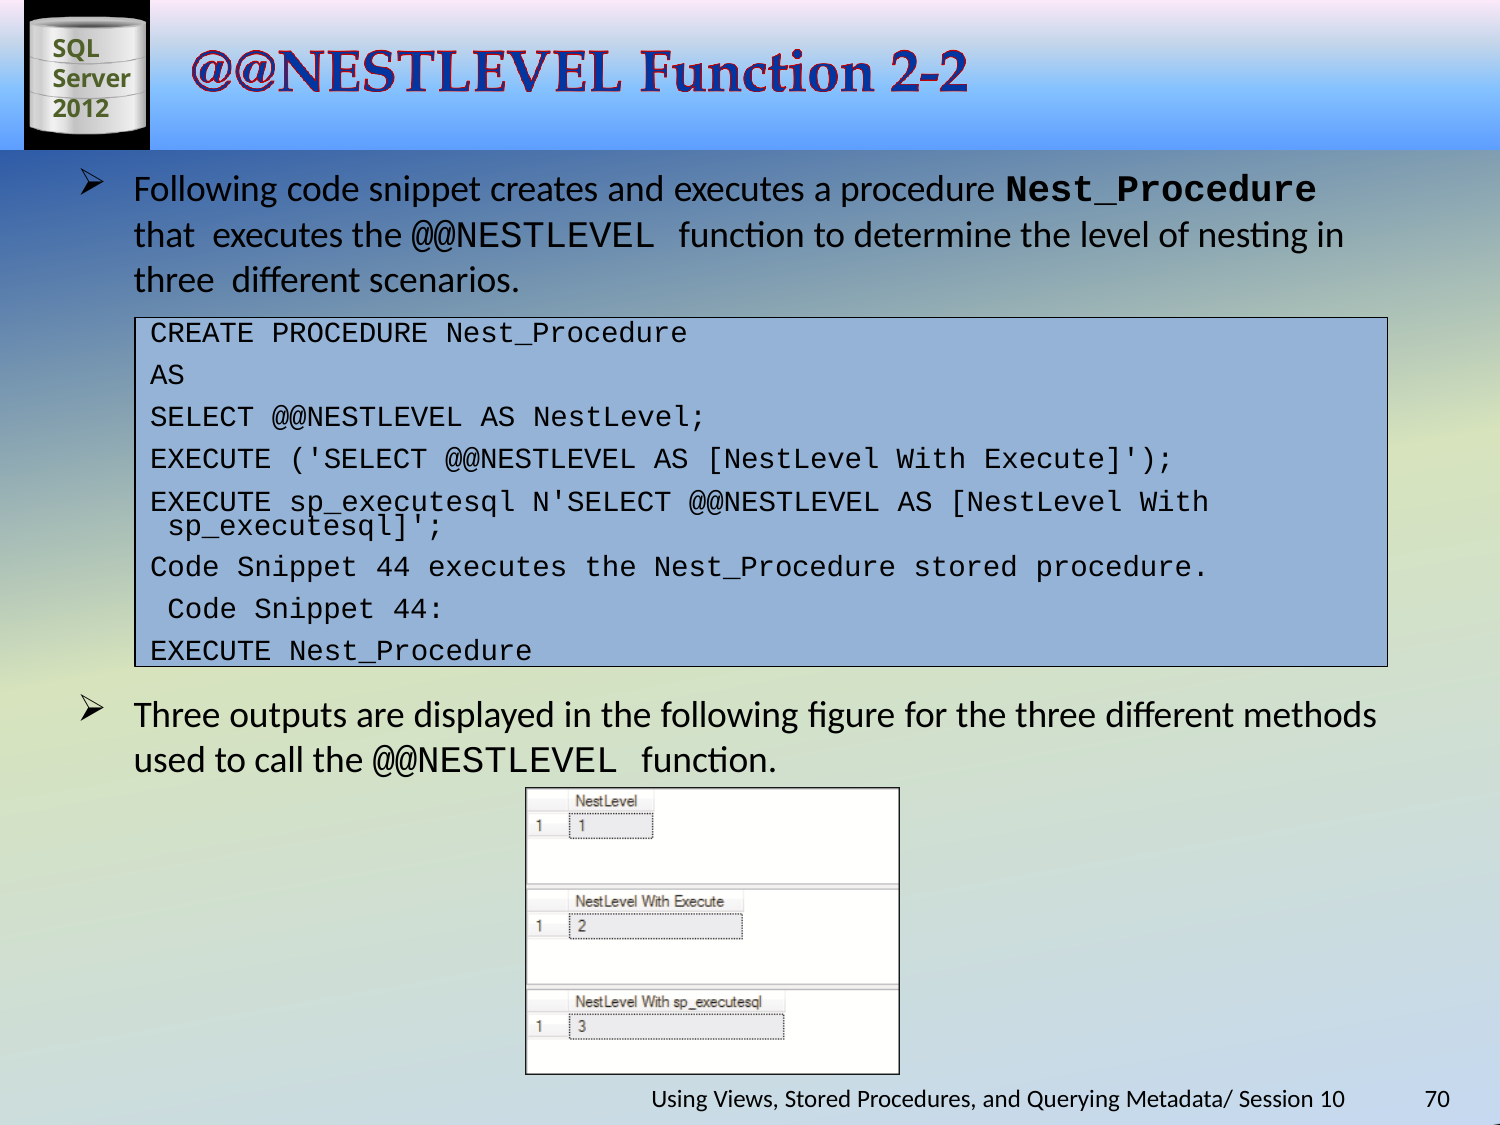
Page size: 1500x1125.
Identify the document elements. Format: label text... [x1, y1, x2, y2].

picture [0, 151, 1500, 1125]
slide_number Using Views, Stored Procedures, and Querying Metadata/ Session 10 [649, 1086, 1350, 1125]
slide_number 70 [1418, 1086, 1457, 1125]
text_box Three outputs are displayed in the following figure for the three different methods used to call the @@NESTLEVEL function. [75, 689, 1390, 780]
text_box CREATE PROCEDURE Nest_Procedure AS SELECT @@NESTLEVEL AS NestLevel; EXECUTE ('SELECT @@NESTLEVEL AS [NestLevel With Execute]'); EXECUTE sp_executesql N'SELECT @@NESTLEVEL AS [NestLevel With sp_executesql]'; Code Snippet 44 executes the Nest_Procedure stored procedure. Code Snippet 44: EXECUTE Nest_Procedure [135, 317, 1388, 667]
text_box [0, 0, 1500, 151]
picture [191, 49, 968, 93]
text_box Following code snippet creates and executes a procedure Nest_Procedure that executes the @@NESTLEVEL function to determine the level of nesting in three different scenarios. [75, 162, 1400, 300]
